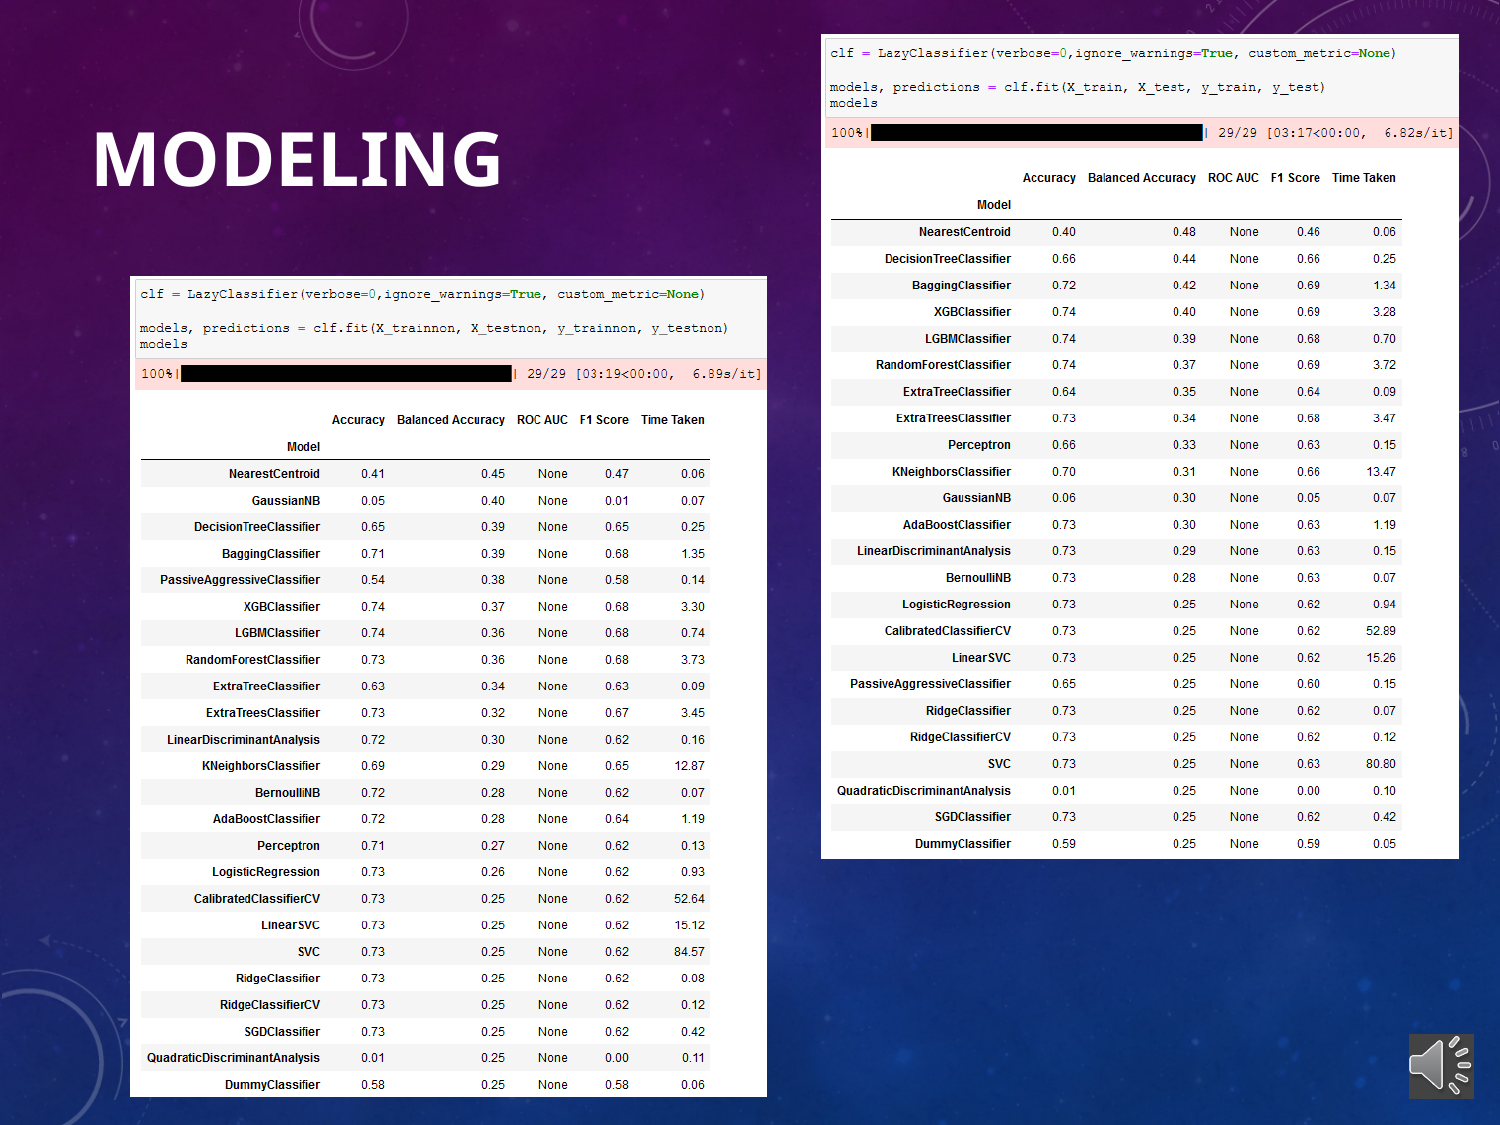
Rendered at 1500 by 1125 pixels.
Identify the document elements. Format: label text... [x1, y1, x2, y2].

title Modeling [75, 37, 818, 277]
picture [0, 0, 1500, 1125]
